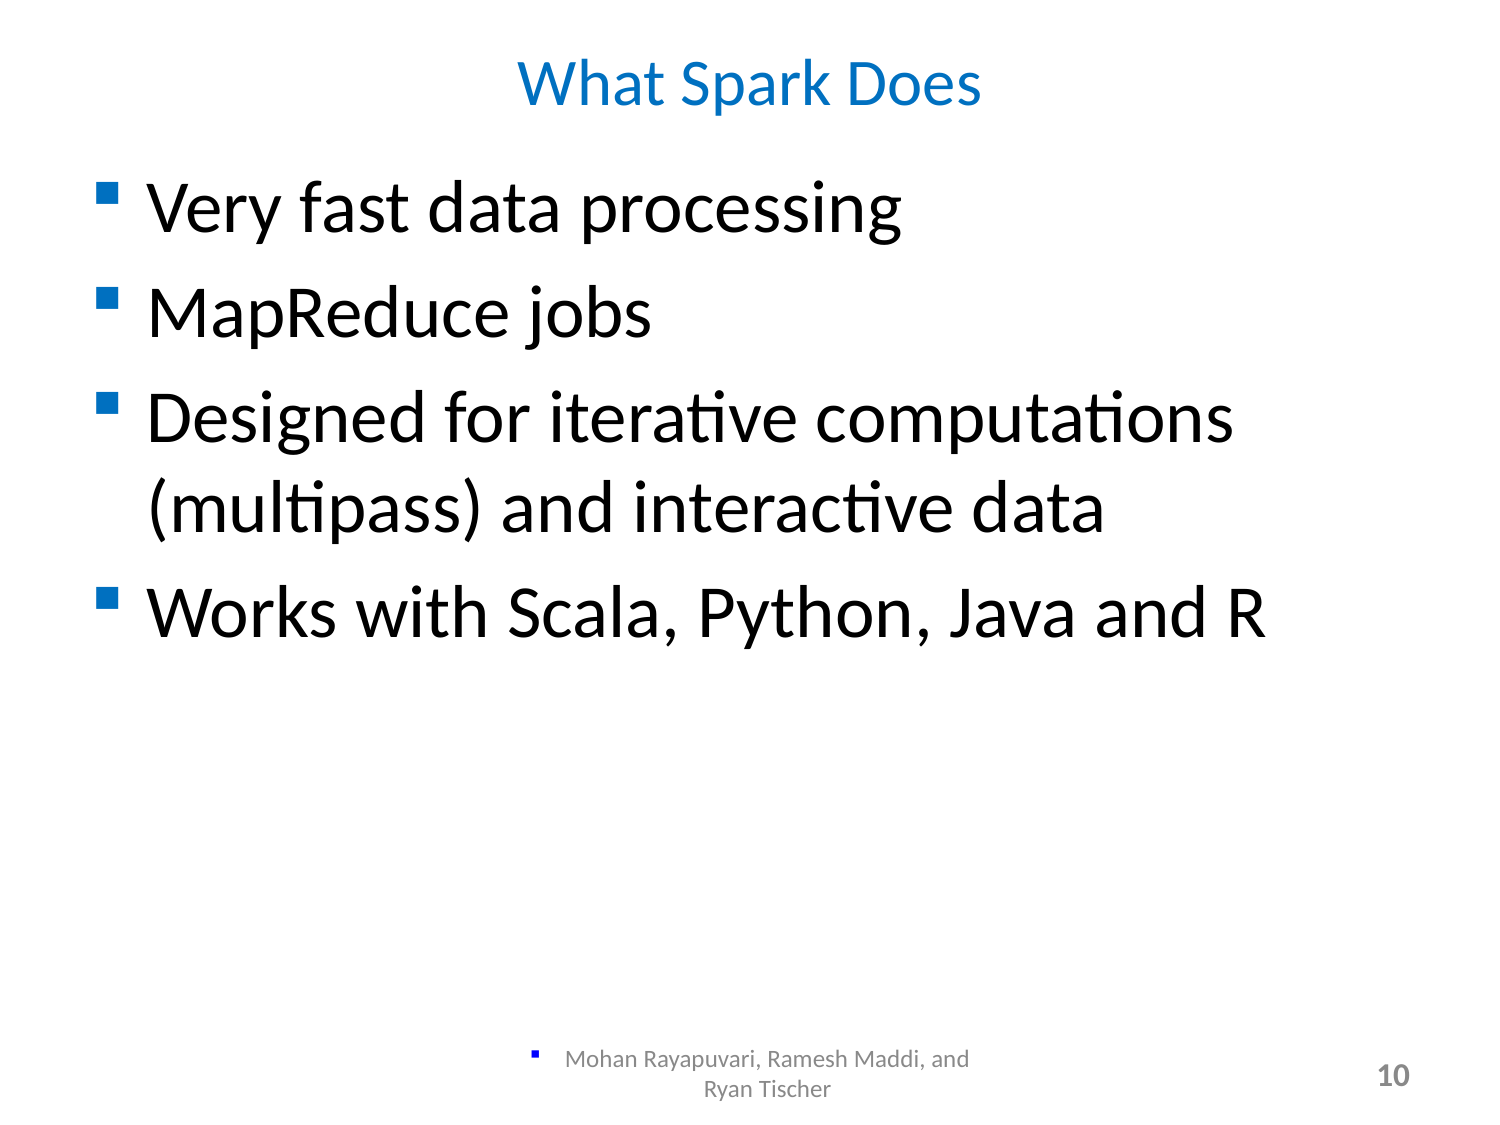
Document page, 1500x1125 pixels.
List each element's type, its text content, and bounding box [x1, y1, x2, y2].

footer Mohan Rayapuvari, Ramesh Maddi, and Ryan Tischer [512, 1042, 988, 1103]
list Very fast data processing MapReduce jobs Designed for iterative computations (multipass) and interactive data Works with Scala, Python, Java and R [75, 149, 1425, 1025]
slide_number 10 [1074, 1042, 1425, 1103]
title What Spark Does [75, 19, 1425, 138]
